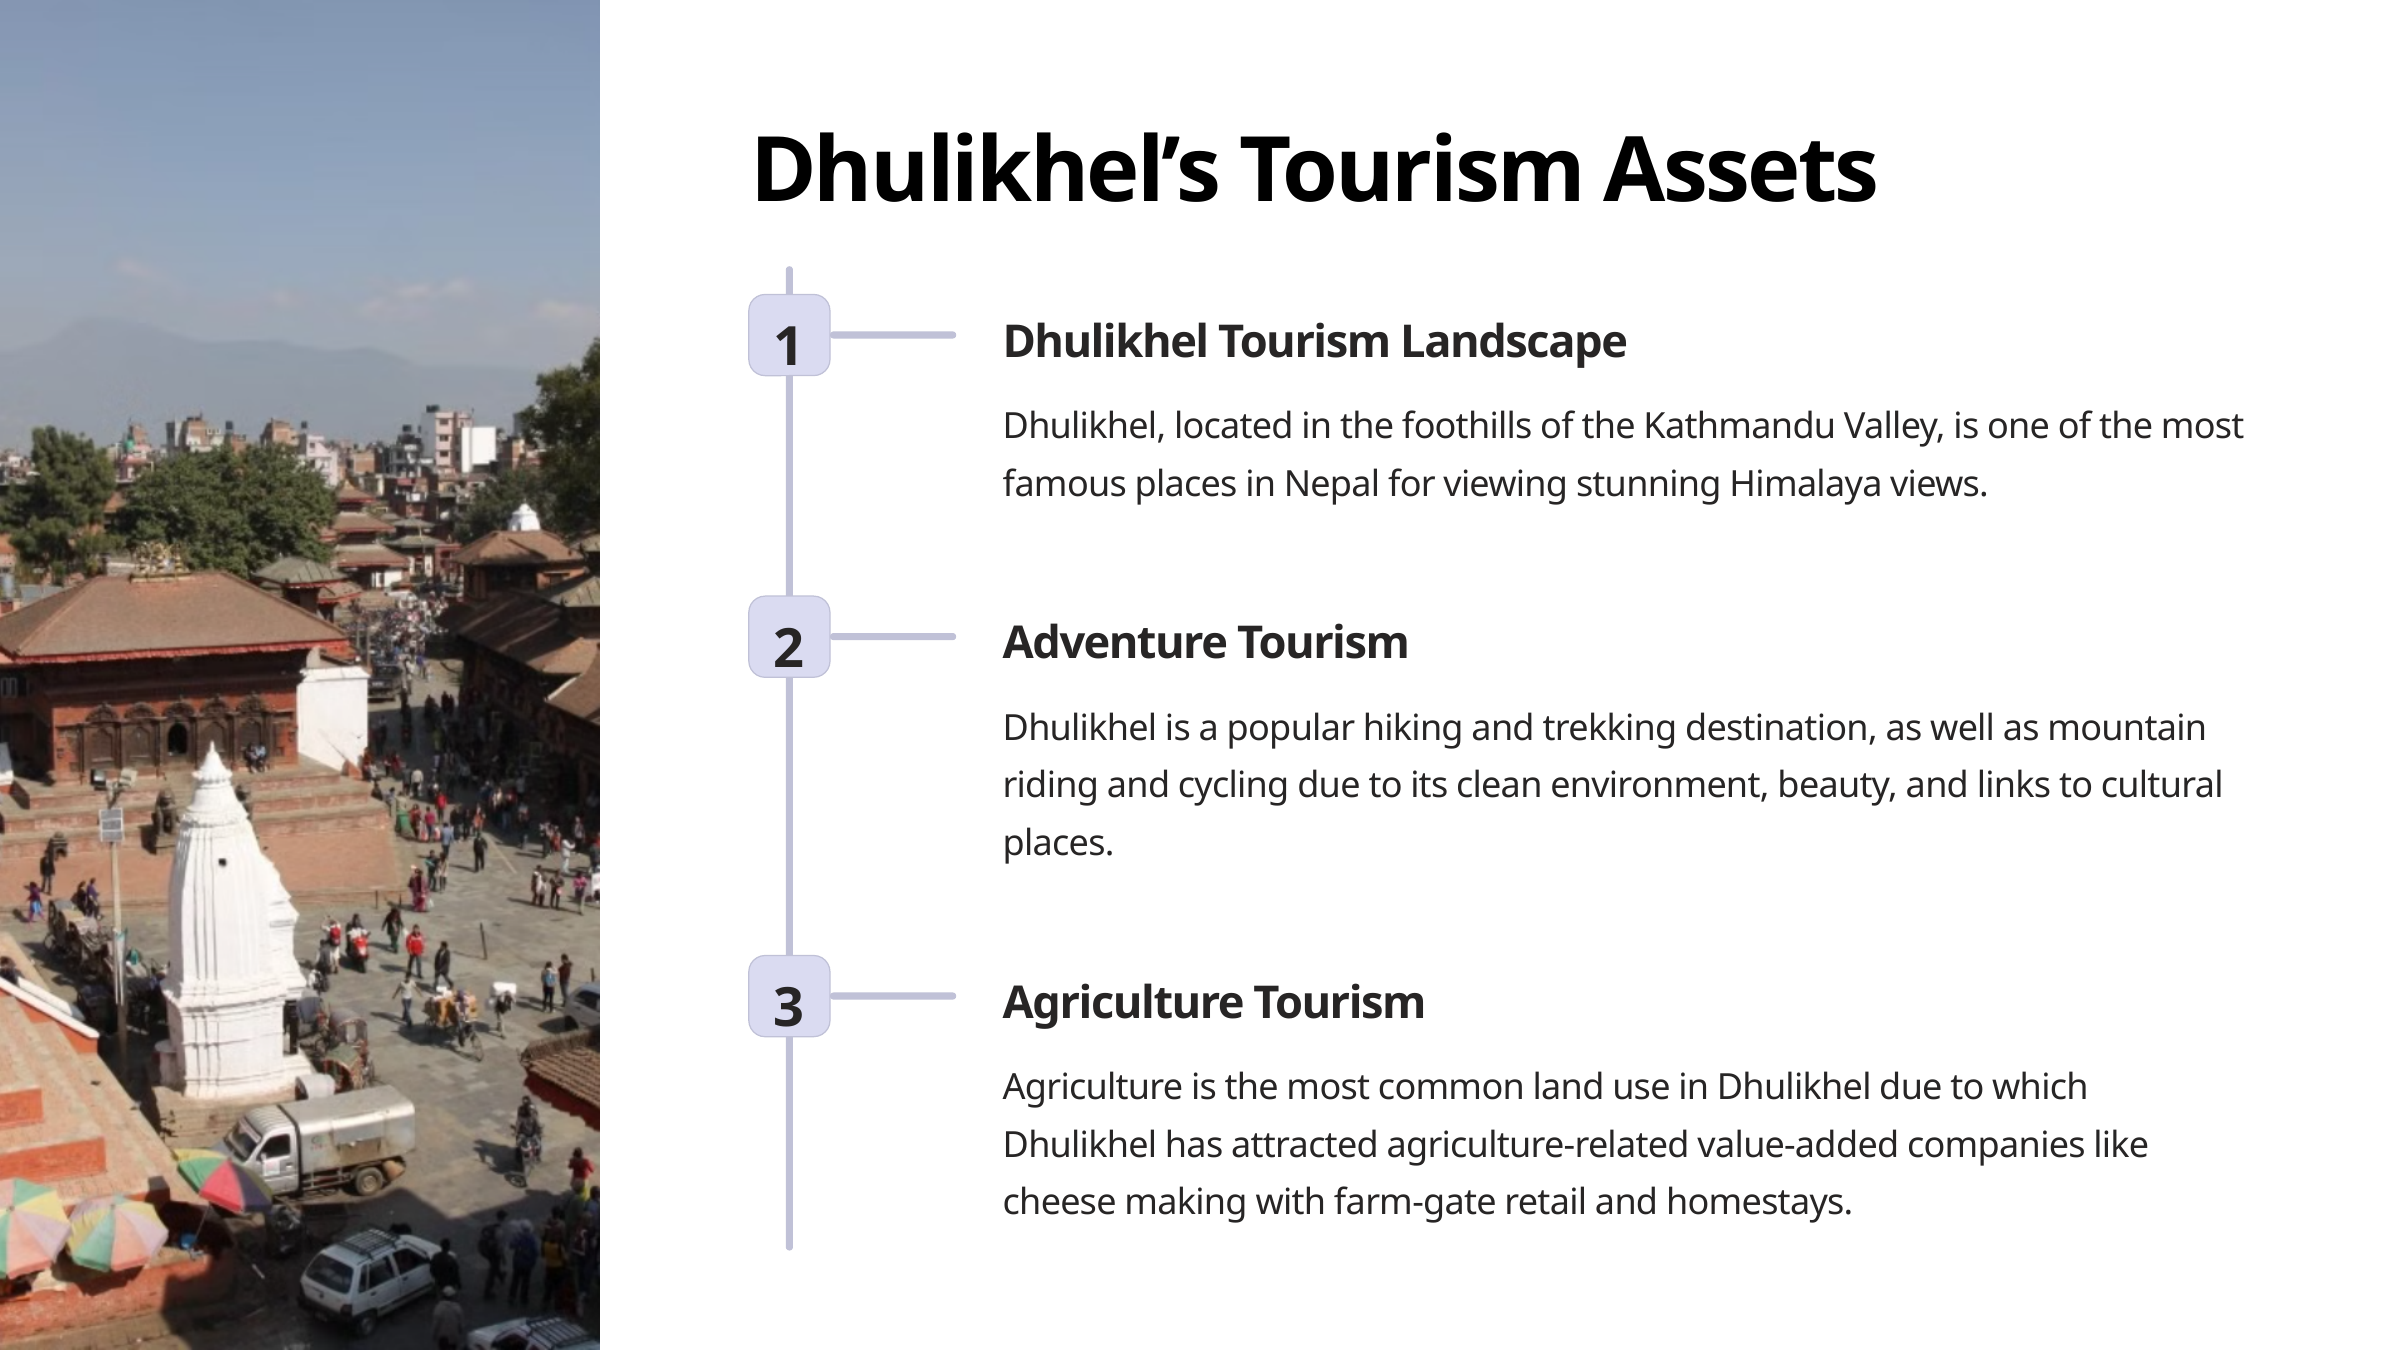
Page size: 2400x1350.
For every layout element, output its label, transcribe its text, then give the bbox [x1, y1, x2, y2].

text_box Dhulikhel is a popular hiking and trekking destination, as well as mountain riding and cycling due to its clean environment, beauty, and links to cultural places. [987, 681, 2265, 856]
text_box [785, 376, 793, 596]
text_box 1 [776, 301, 803, 369]
text_box [785, 1037, 793, 1251]
text_box [748, 955, 831, 1037]
text_box [830, 331, 957, 339]
text_box 2 [772, 602, 807, 671]
picture [0, 0, 600, 1350]
text_box 3 [771, 962, 807, 1030]
text_box [830, 633, 957, 641]
text_box Dhulikhel, located in the foothills of the Kathmandu Valley, is one of the most famous places in Nepal for viewing stunning Himalaya views. [987, 380, 2265, 496]
text_box [785, 266, 793, 294]
text_box Agriculture is the most common land use in Dhulikhel due to which Dhulikhel has attracted agriculture-related value-added companies like cheese making with farm-gate retail and homestays. [987, 1041, 2265, 1215]
text_box Agriculture Tourism [987, 963, 1439, 1020]
text_box [600, 0, 2400, 1350]
text_box Dhulikhel Tourism Landscape [987, 302, 1601, 359]
text_box [748, 294, 831, 376]
text_box Adventure Tourism [987, 603, 1439, 661]
text_box [785, 678, 793, 955]
text_box [748, 596, 831, 678]
text_box Dhulikhel’s Tourism Assets [735, 99, 1852, 213]
text_box [830, 992, 957, 1000]
